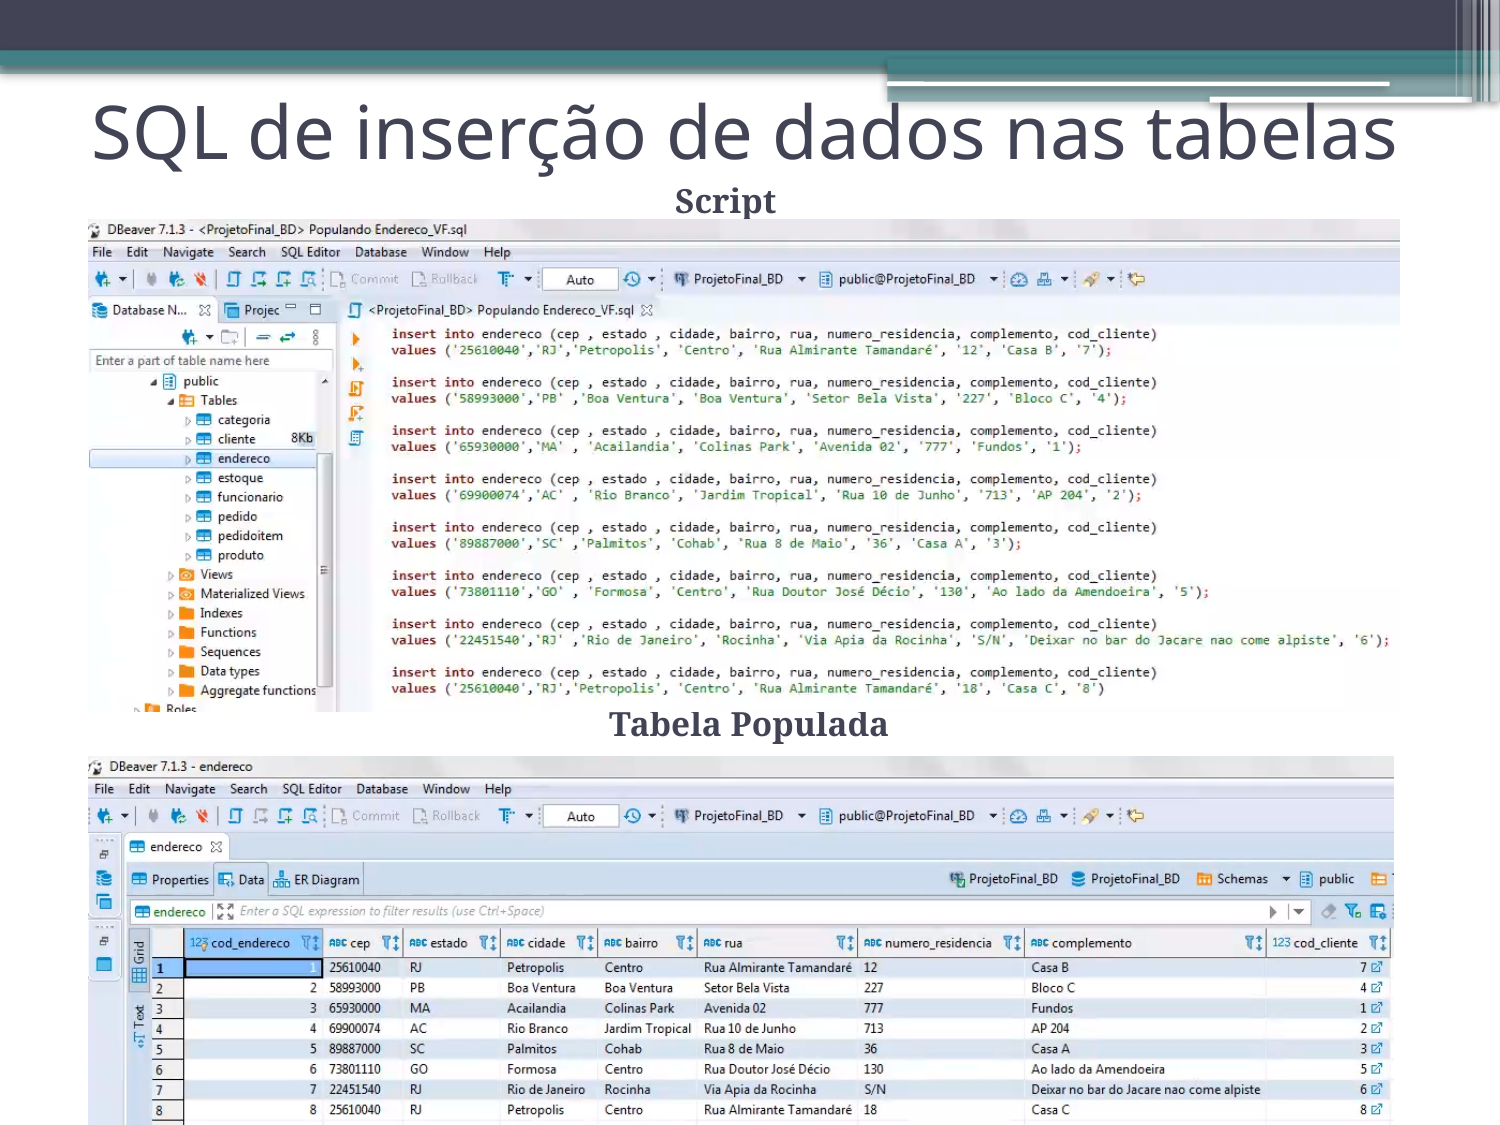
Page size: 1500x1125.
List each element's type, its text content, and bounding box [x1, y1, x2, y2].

text_box Tabela Populada [561, 724, 928, 751]
text_box Script [561, 172, 880, 216]
picture [88, 755, 1394, 1125]
title SQL de inserção de dados nas tabelas [76, 42, 1427, 218]
picture [88, 219, 1400, 713]
